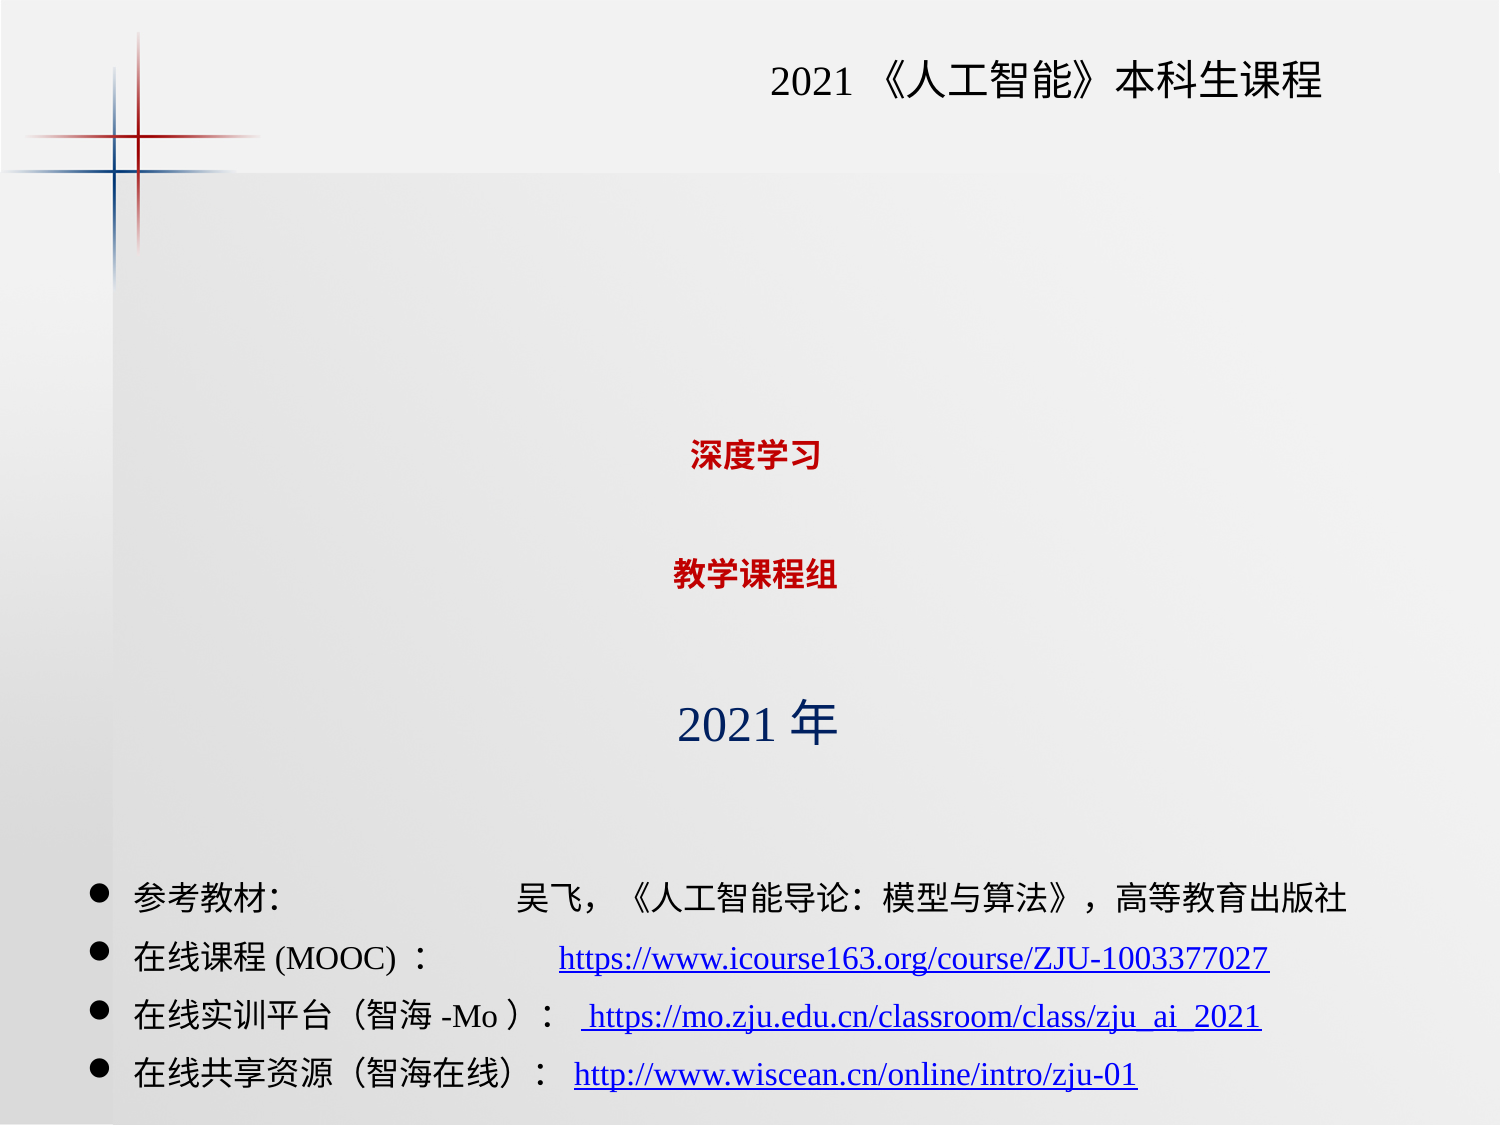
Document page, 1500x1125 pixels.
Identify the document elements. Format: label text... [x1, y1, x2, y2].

text_box 2021《人工智能》本科生课程 [755, 46, 1339, 112]
title 深度学习 教学课程组 [41, 388, 1472, 740]
subtitle 2021年 [195, 666, 1321, 823]
picture [0, 0, 1500, 1125]
text_box 参考教材： 吴飞，《人工智能导论：模型与算法》，高等教育出版社 在线课程(MOOC) ： https://www.icourse163.org/course/ZJU-1003377027 在线实训平台（智海-Mo）： https://mo.zju.edu.cn/classroom/class/zju_ai_2021 在线共享资源（智海在线）：http://www.wiscean.cn/online/intro/zju-01 [72, 851, 1441, 1100]
